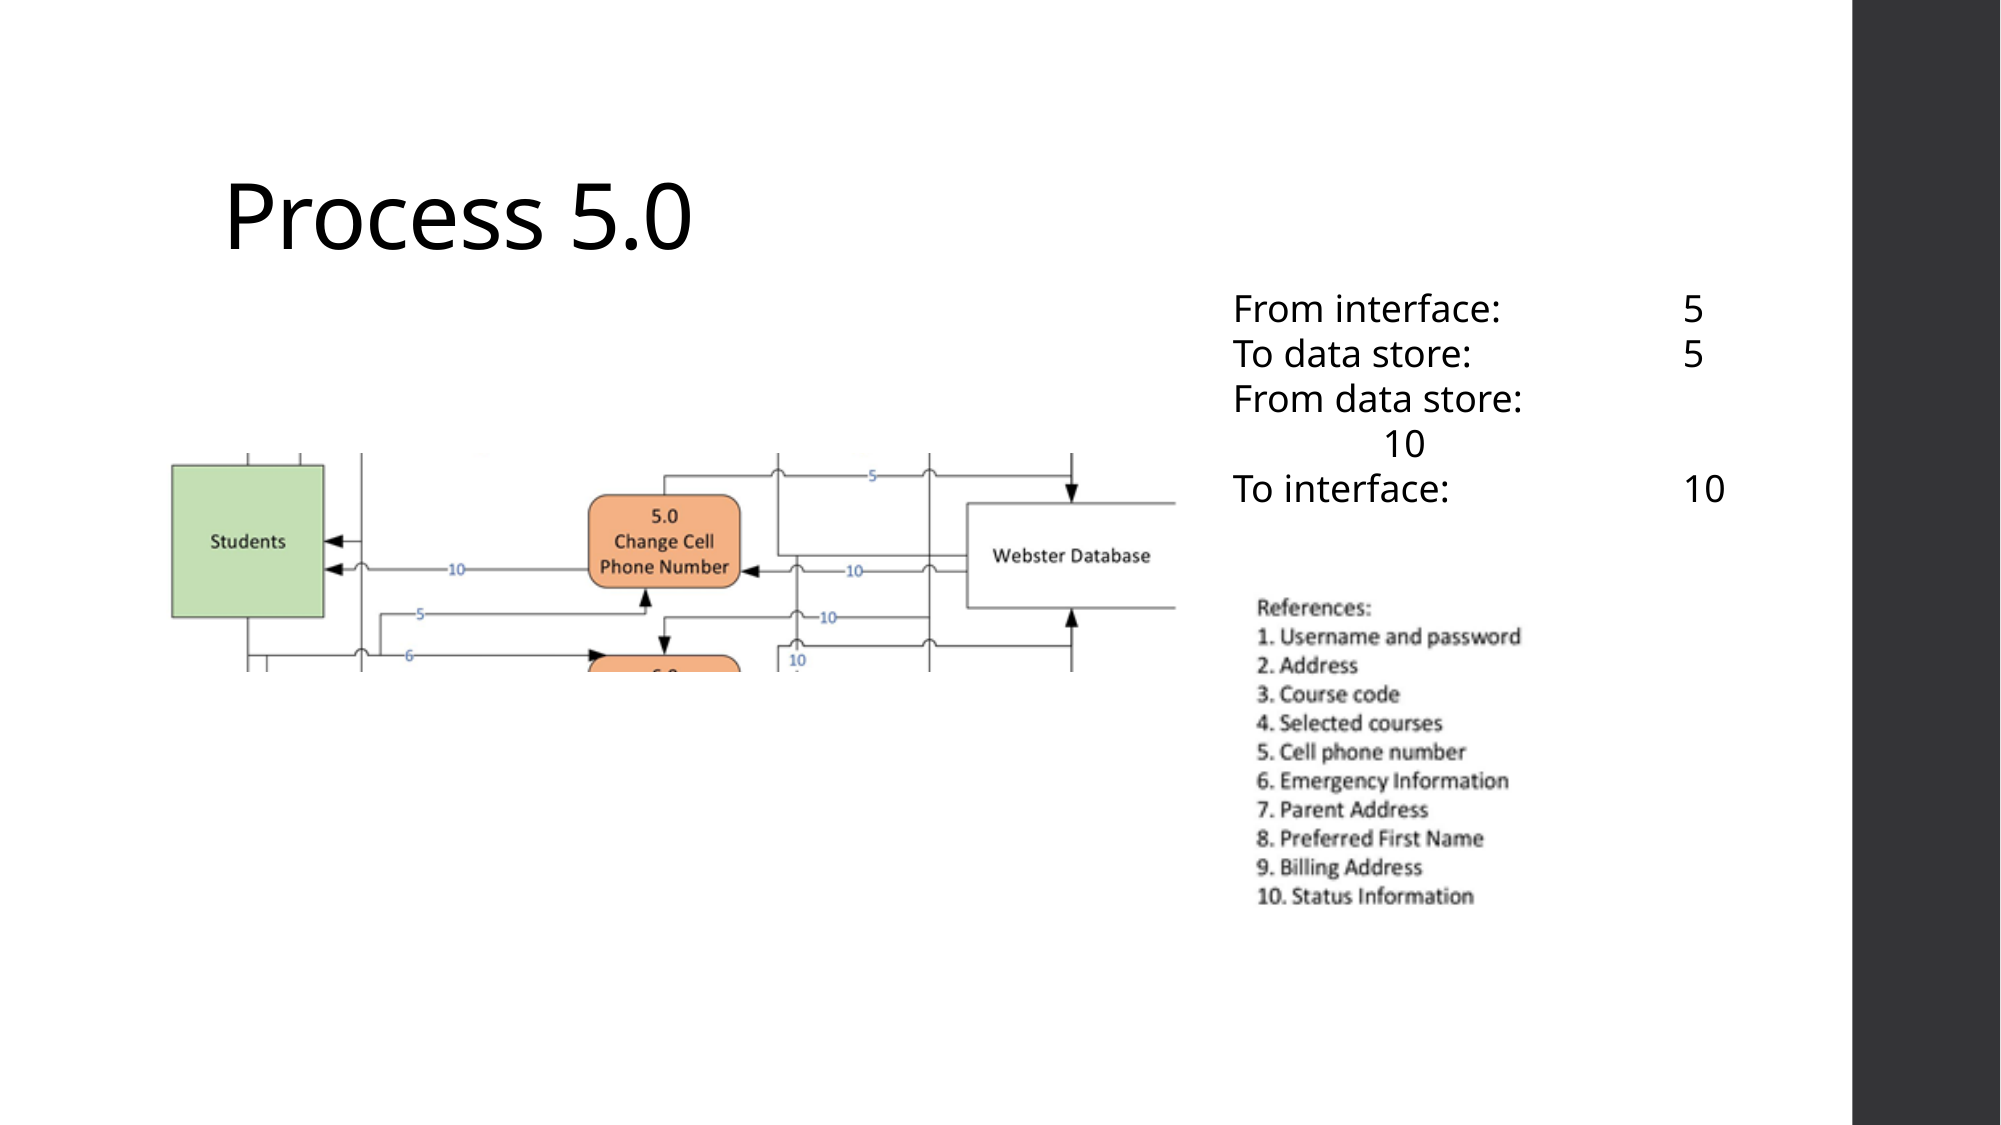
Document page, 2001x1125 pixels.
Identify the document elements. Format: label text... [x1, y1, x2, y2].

title Process 5.0 [206, 60, 1797, 278]
text_box From interface: 5 To data store: 5 From data store: 10 To interface: 10 [1218, 277, 1809, 518]
picture [1217, 555, 1566, 951]
picture [165, 453, 1177, 672]
